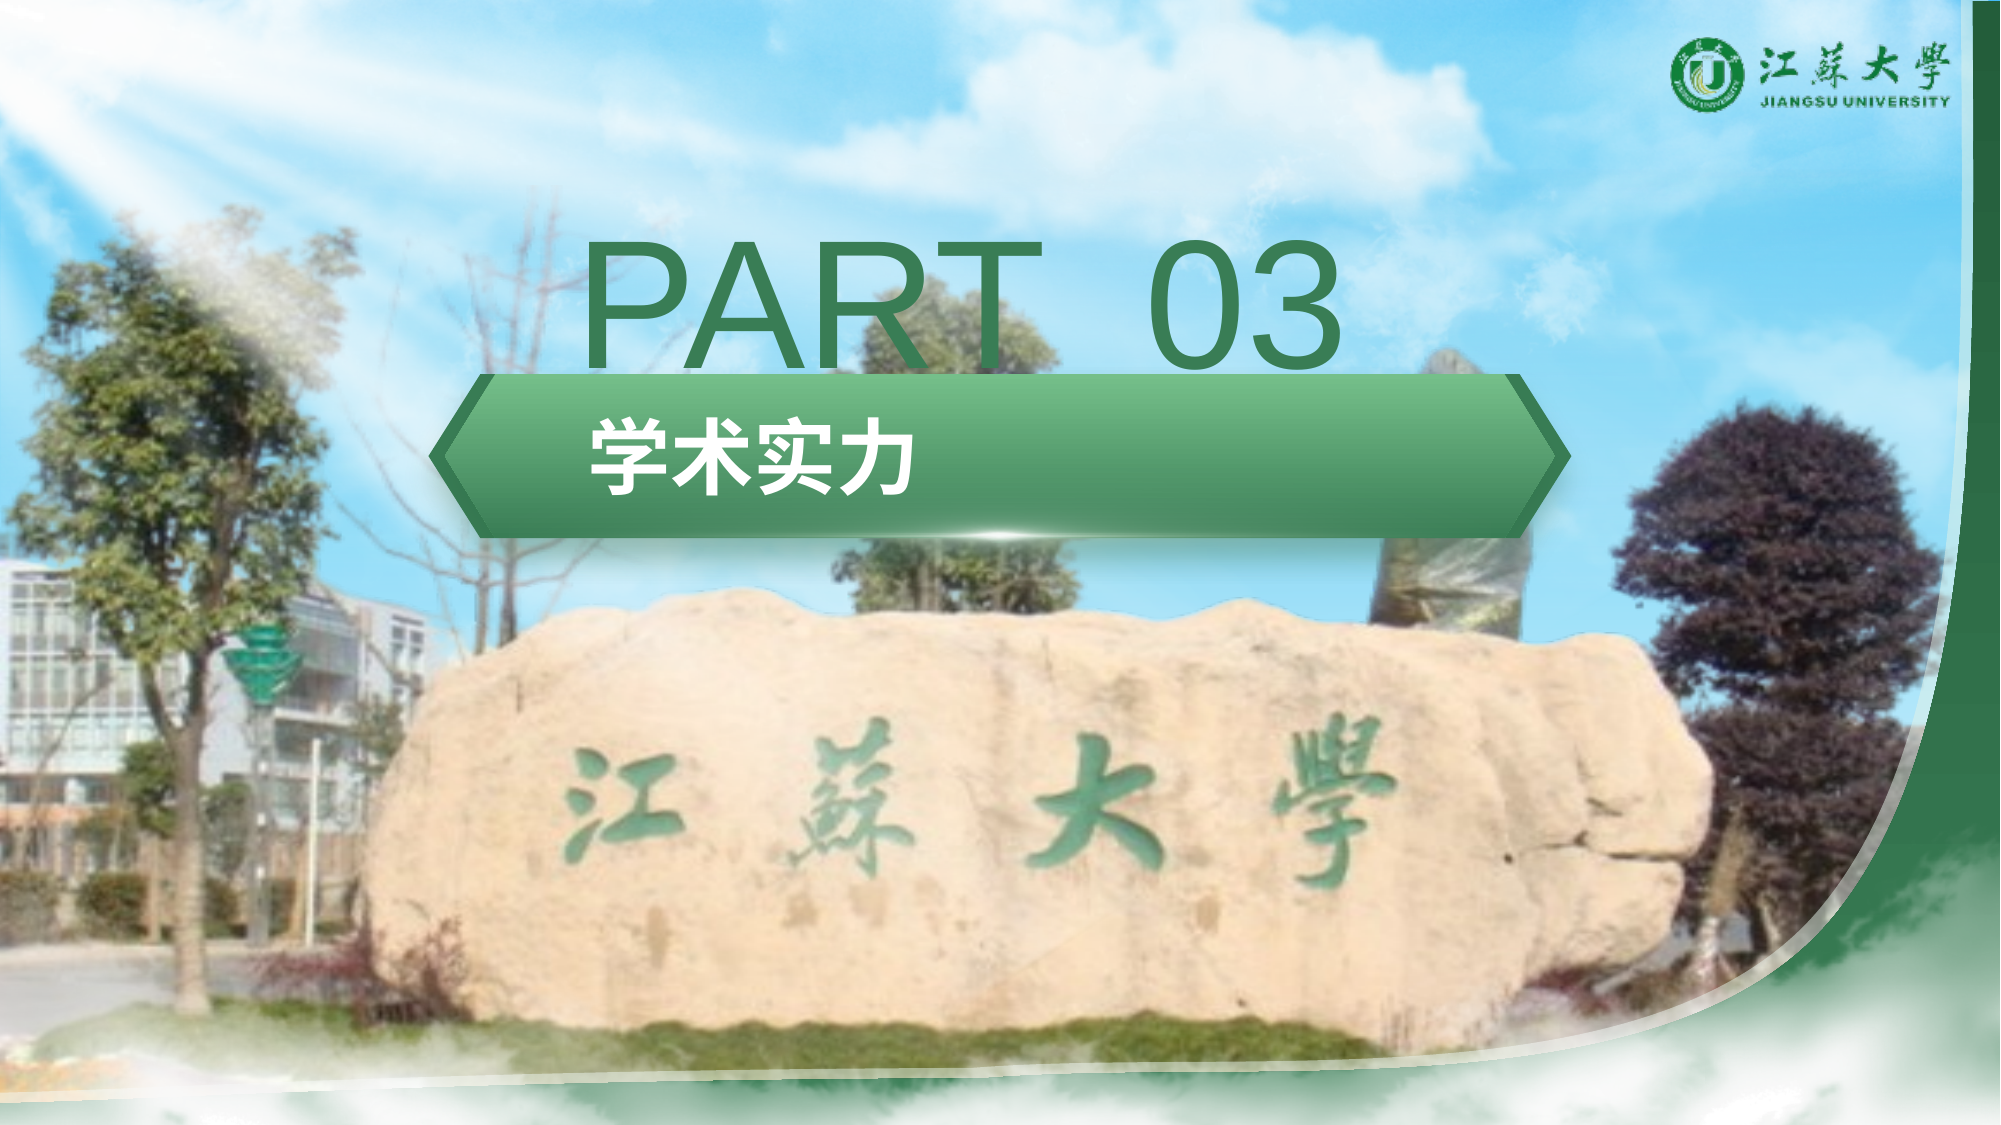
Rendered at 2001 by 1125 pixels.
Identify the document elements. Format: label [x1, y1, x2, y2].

text_box [428, 374, 1572, 539]
text_box [1704, 860, 2000, 1125]
picture [0, 0, 1956, 1125]
text_box [1704, 0, 2000, 860]
